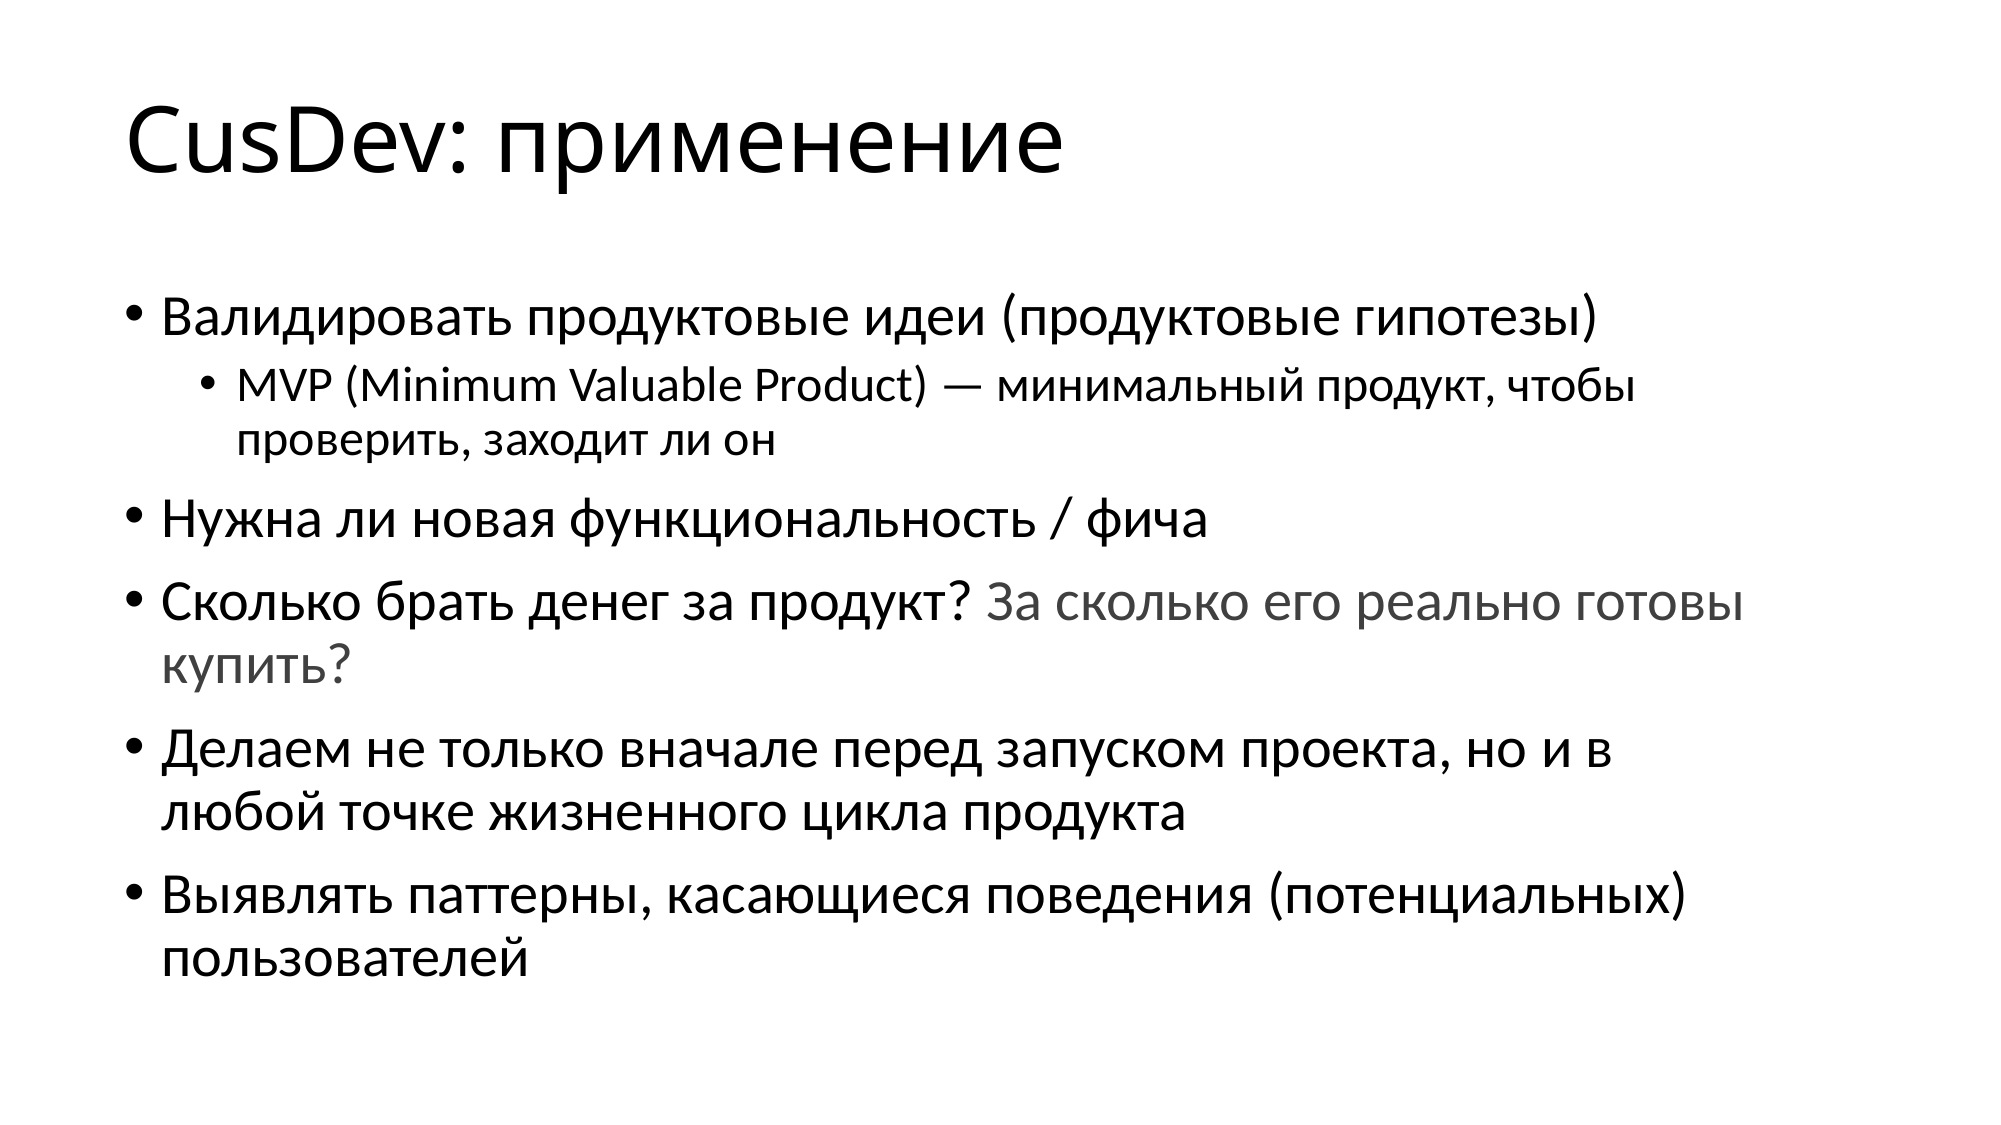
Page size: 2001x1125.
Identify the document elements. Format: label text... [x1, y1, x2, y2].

list Валидировать продуктовые идеи (продуктовые гипотезы) MVP (Minimum Valuable Product) — минимальный продукт, чтобы проверить, заходит ли он Нужна ли новая функциональность / фича Сколько брать денег за продукт? За сколько его реально готовы купить? Делаем не только вначале перед запуском проекта, но и в любой точке жизненного цикла продукта Выявлять паттерны, касающиеся поведения (потенциальных) пользователей [109, 277, 1806, 1014]
title CusDev: применение [109, 58, 1835, 227]
